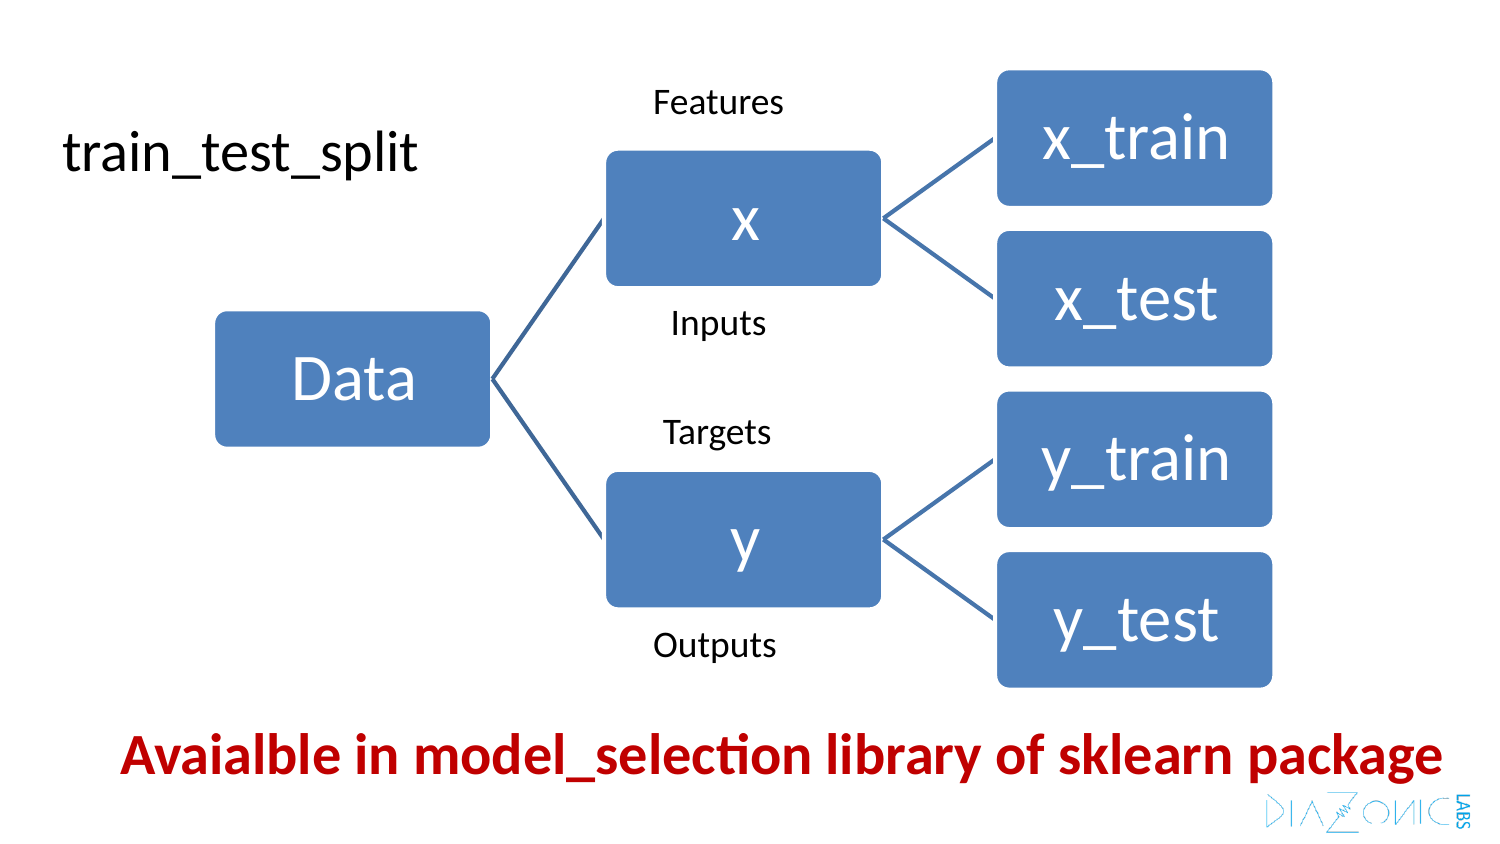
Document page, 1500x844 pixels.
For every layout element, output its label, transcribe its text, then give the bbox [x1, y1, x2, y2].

text_box train_test_split [0, 21, 720, 276]
text_box Avaialble in model_selection library of sklearn package [105, 708, 1157, 794]
picture [1162, 673, 1485, 844]
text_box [212, 45, 1276, 713]
